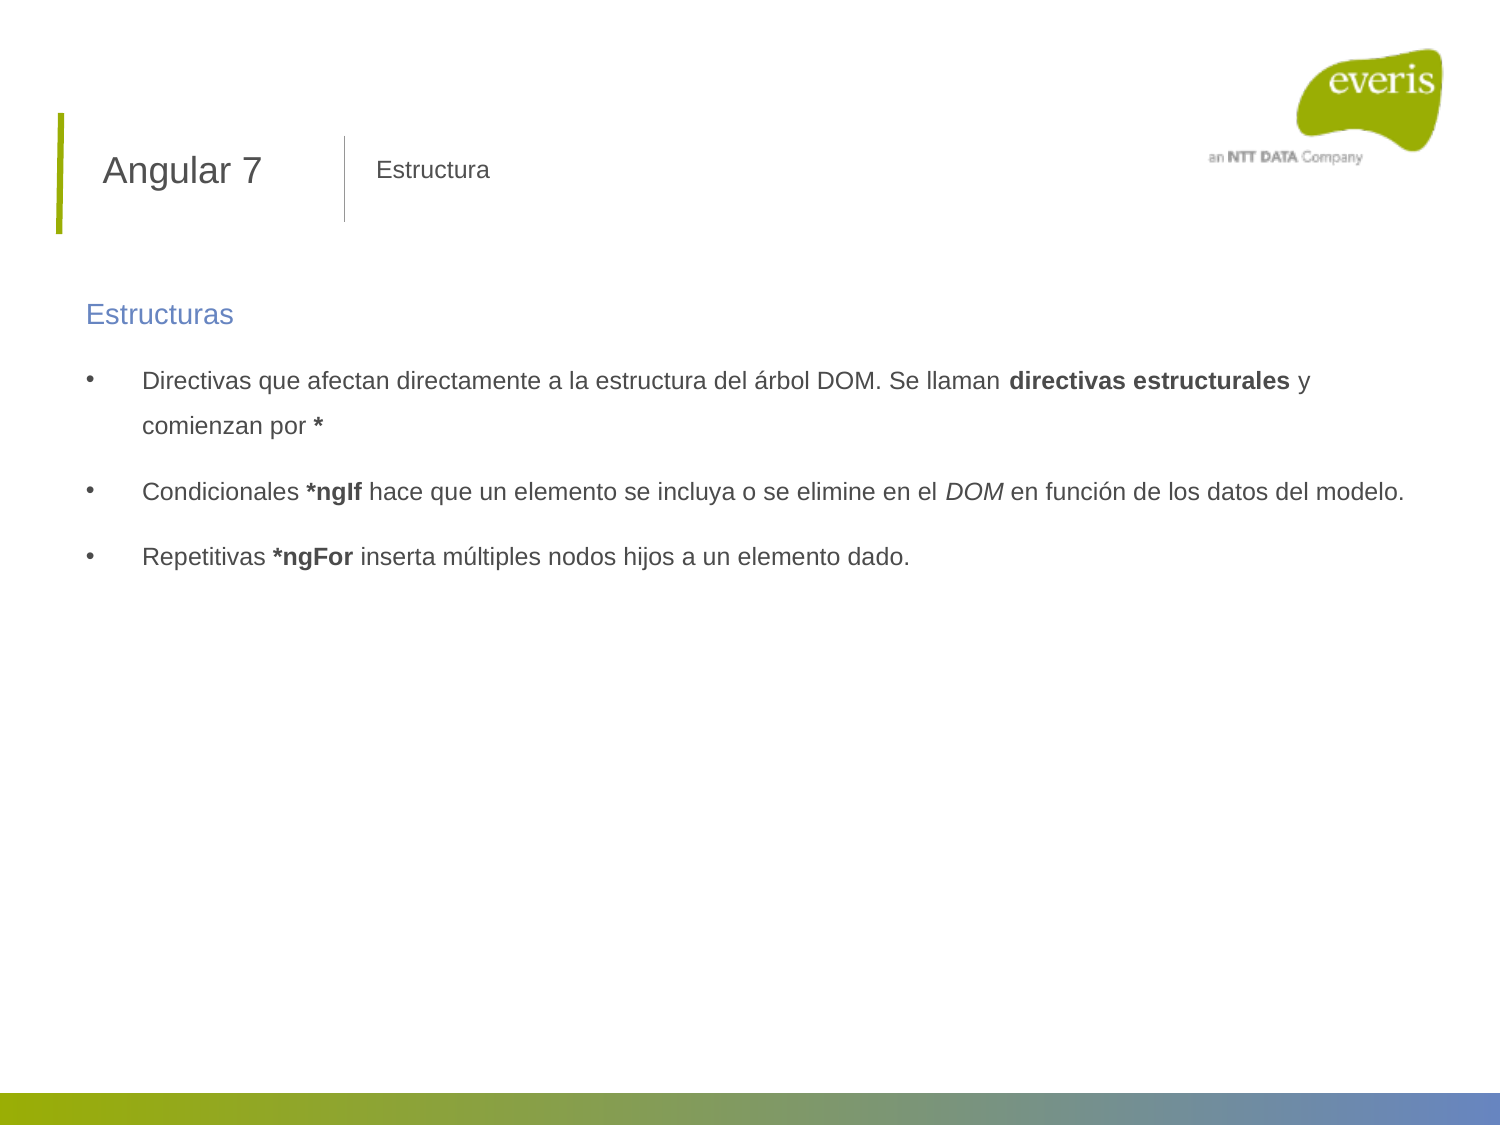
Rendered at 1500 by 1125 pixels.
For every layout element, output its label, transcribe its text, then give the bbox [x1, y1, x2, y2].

list Estructuras [71, 292, 1437, 342]
picture [1199, 27, 1453, 186]
list Estructura [361, 149, 1079, 208]
list Angular 7 [87, 143, 329, 214]
list Directivas que afectan directamente a la estructura del árbol DOM. Se llaman directivas estructurales y comienzan por * Condicionales *ngIf hace que un elemento se incluya o se elimine en el DOM en función de los datos del modelo. Repetitivas *ngFor inserta múltiples nodos hijos a un elemento dado. [71, 342, 1437, 848]
